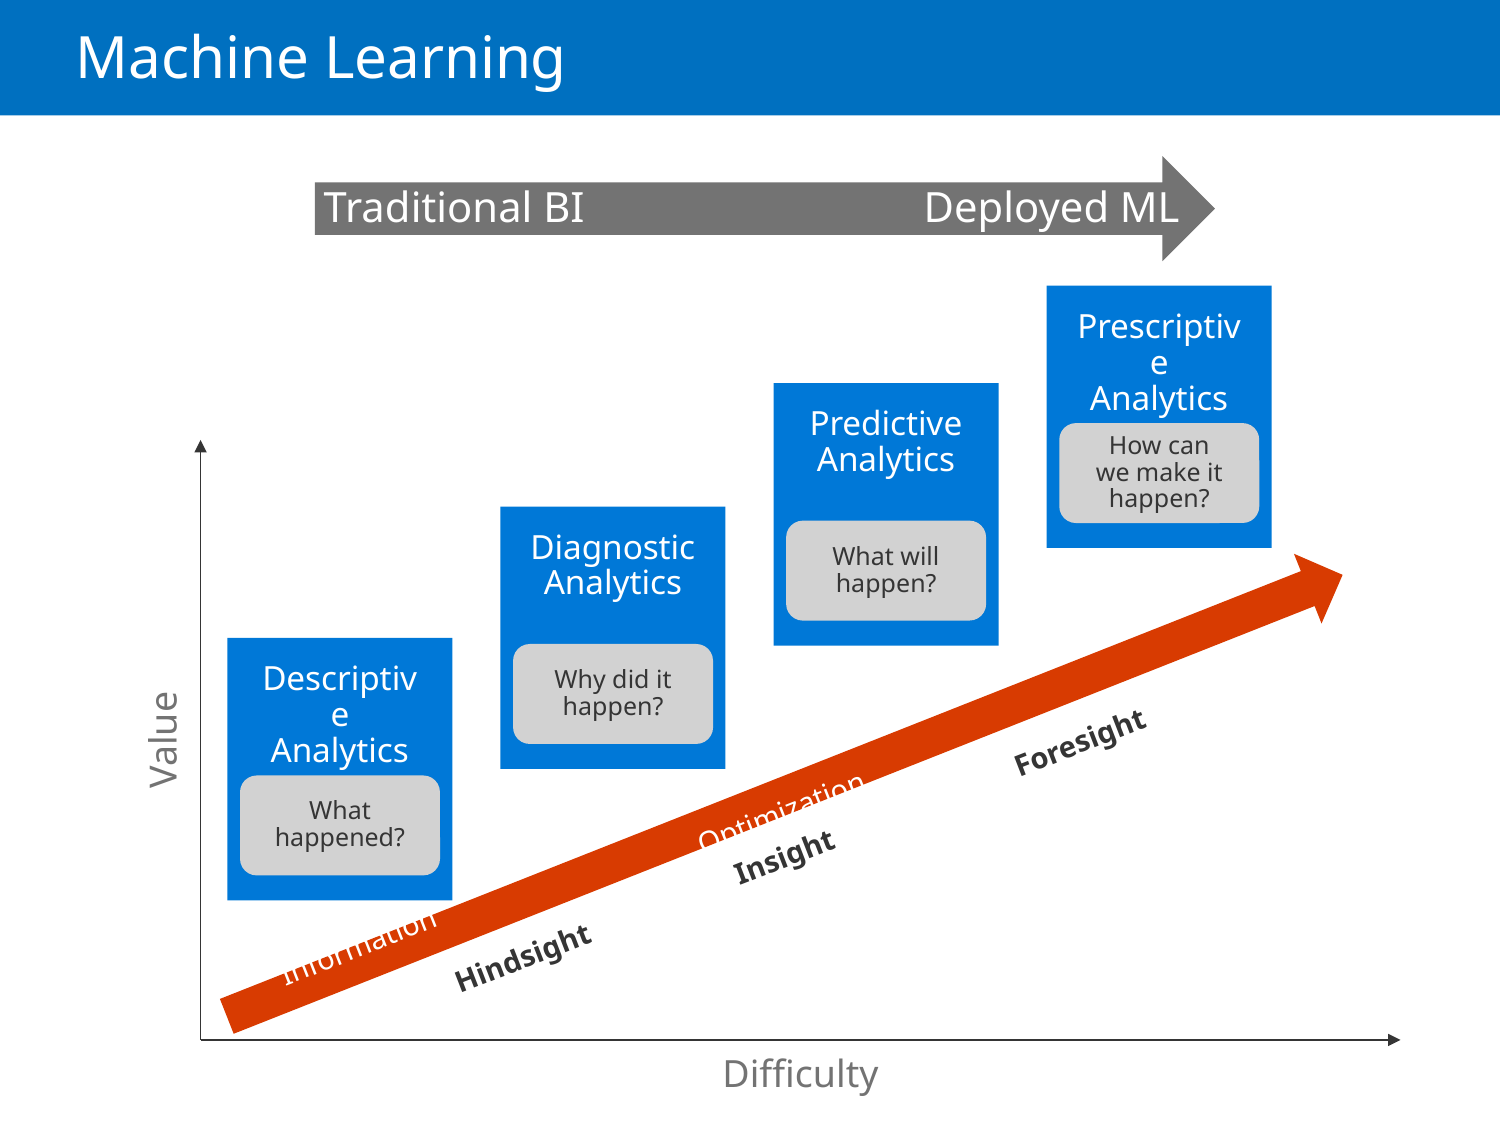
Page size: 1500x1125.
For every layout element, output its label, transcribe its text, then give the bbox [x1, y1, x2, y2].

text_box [129, 155, 1401, 1041]
title Machine Learning [75, 0, 1351, 122]
text_box Difficulty [707, 1049, 894, 1111]
